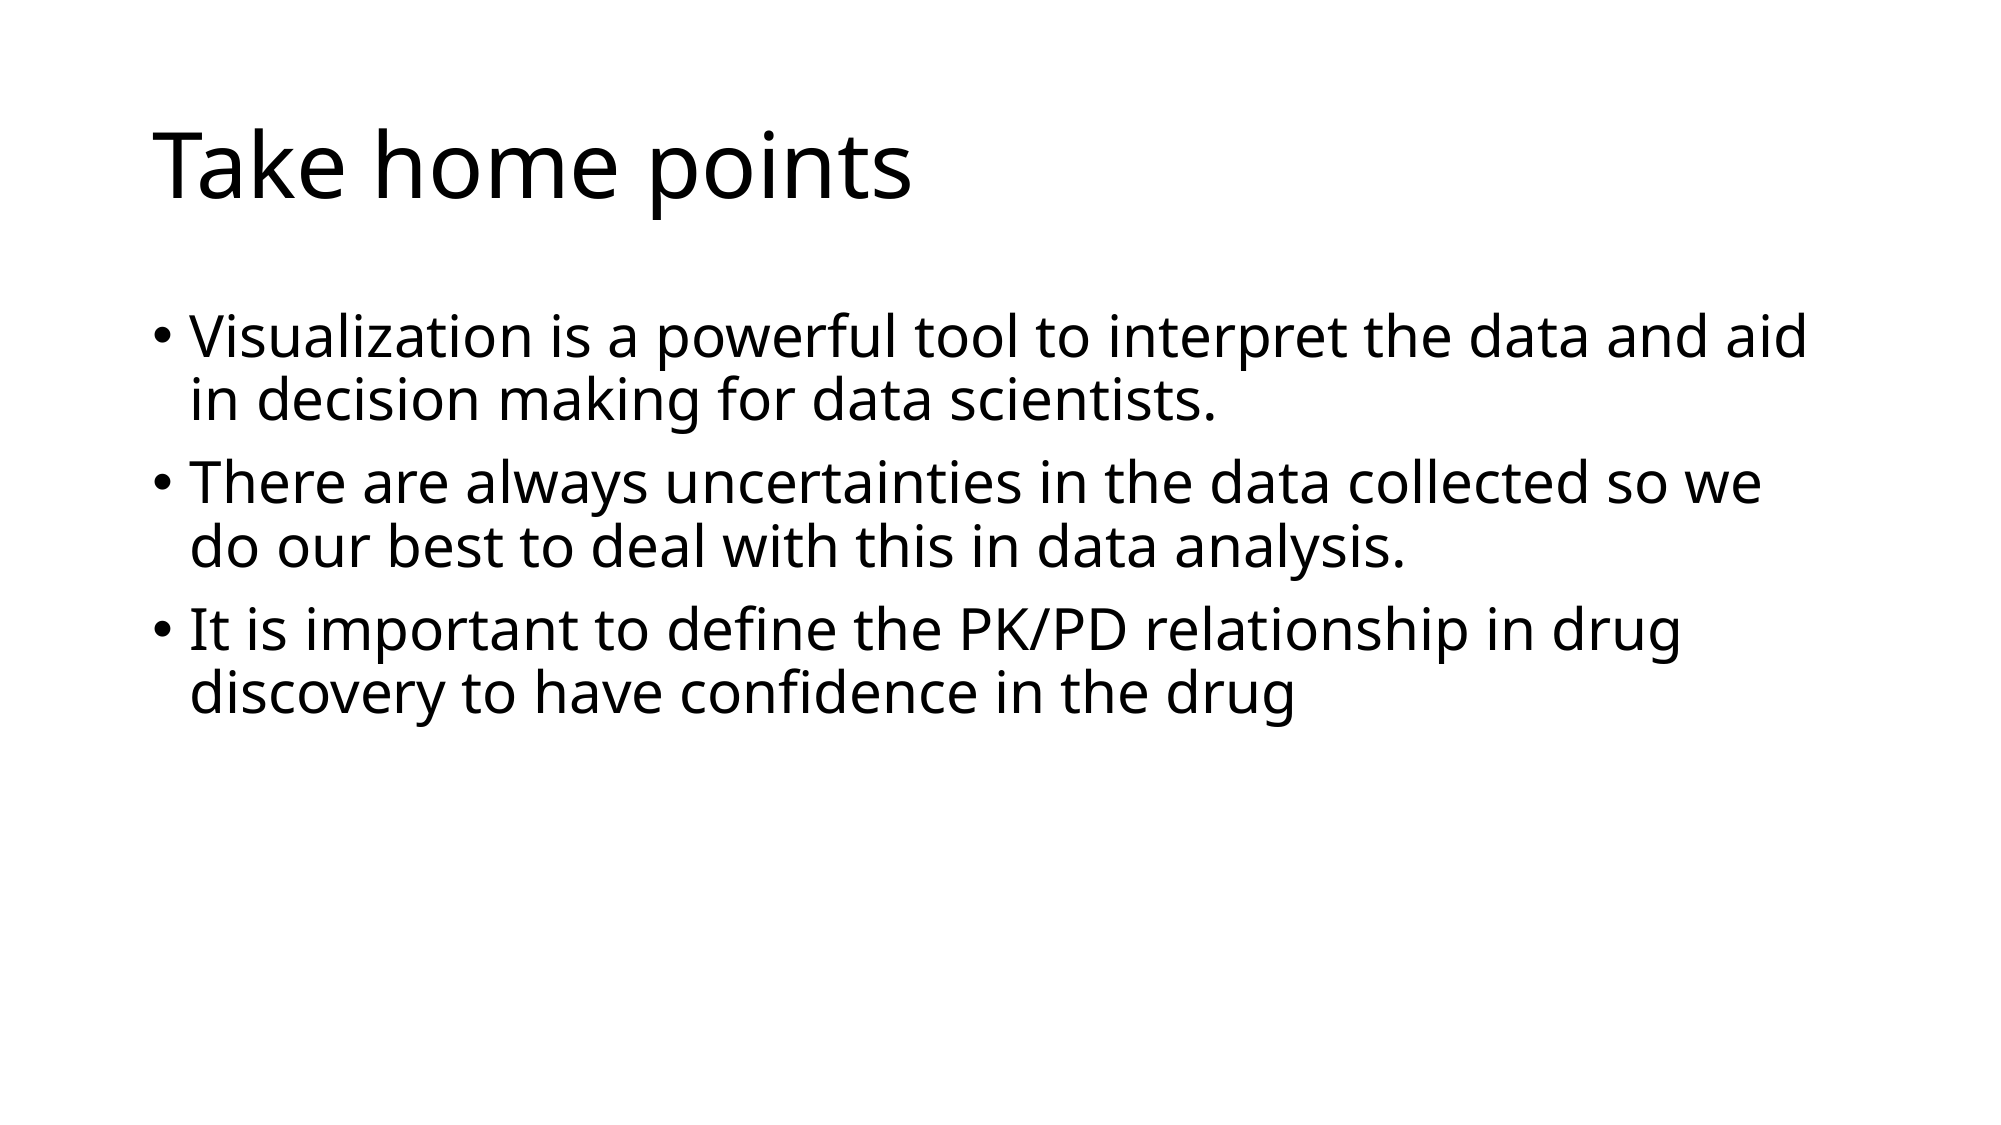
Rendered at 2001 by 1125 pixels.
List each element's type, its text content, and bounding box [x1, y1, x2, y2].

title Take home points [137, 59, 1863, 278]
list Visualization is a powerful tool to interpret the data and aid in decision making for data scientists. There are always uncertainties in the data collected so we do our best to deal with this in data analysis. It is important to define the PK/PD relationship in drug discovery to have confidence in the drug [137, 299, 1863, 805]
